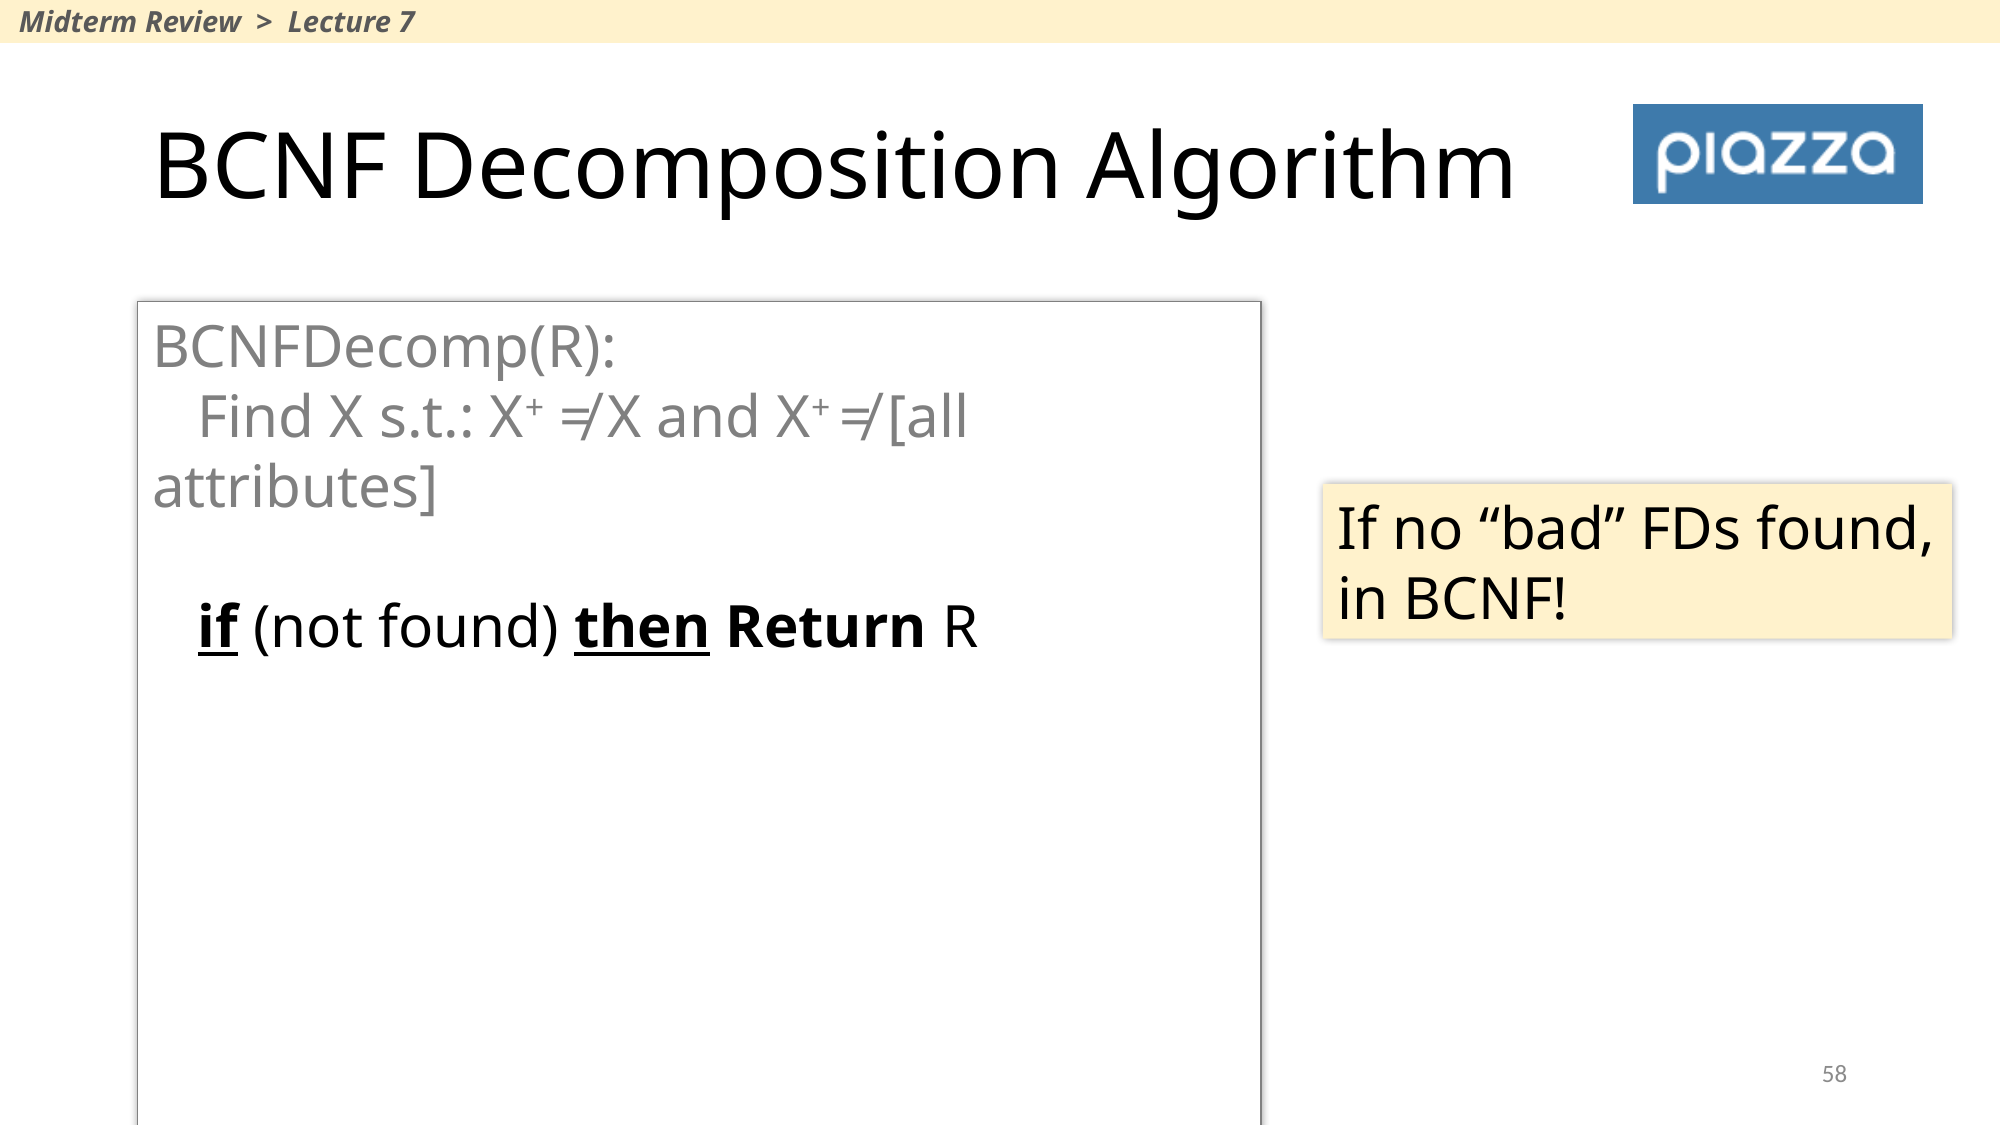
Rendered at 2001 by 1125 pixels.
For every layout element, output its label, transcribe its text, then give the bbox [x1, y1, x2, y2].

text_box BCNFDecomp(R): Find X s.t.: X+ ≠ X and X+ ≠ [all attributes] if (not found) then Return R let Y = X+ - X, Z = (X+)C decompose R into R1(X  Y) and R2(X  Z) Return BCNFDecomp(R1), BCNFDecomp(R2) [137, 301, 1262, 1125]
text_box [0, 0, 2000, 47]
text_box If no “bad” FDs found, in BCNF! [1322, 483, 1952, 639]
slide_number 58 [1412, 1042, 1863, 1103]
picture [1633, 104, 1923, 204]
title BCNF Decomposition Algorithm [137, 59, 1863, 278]
